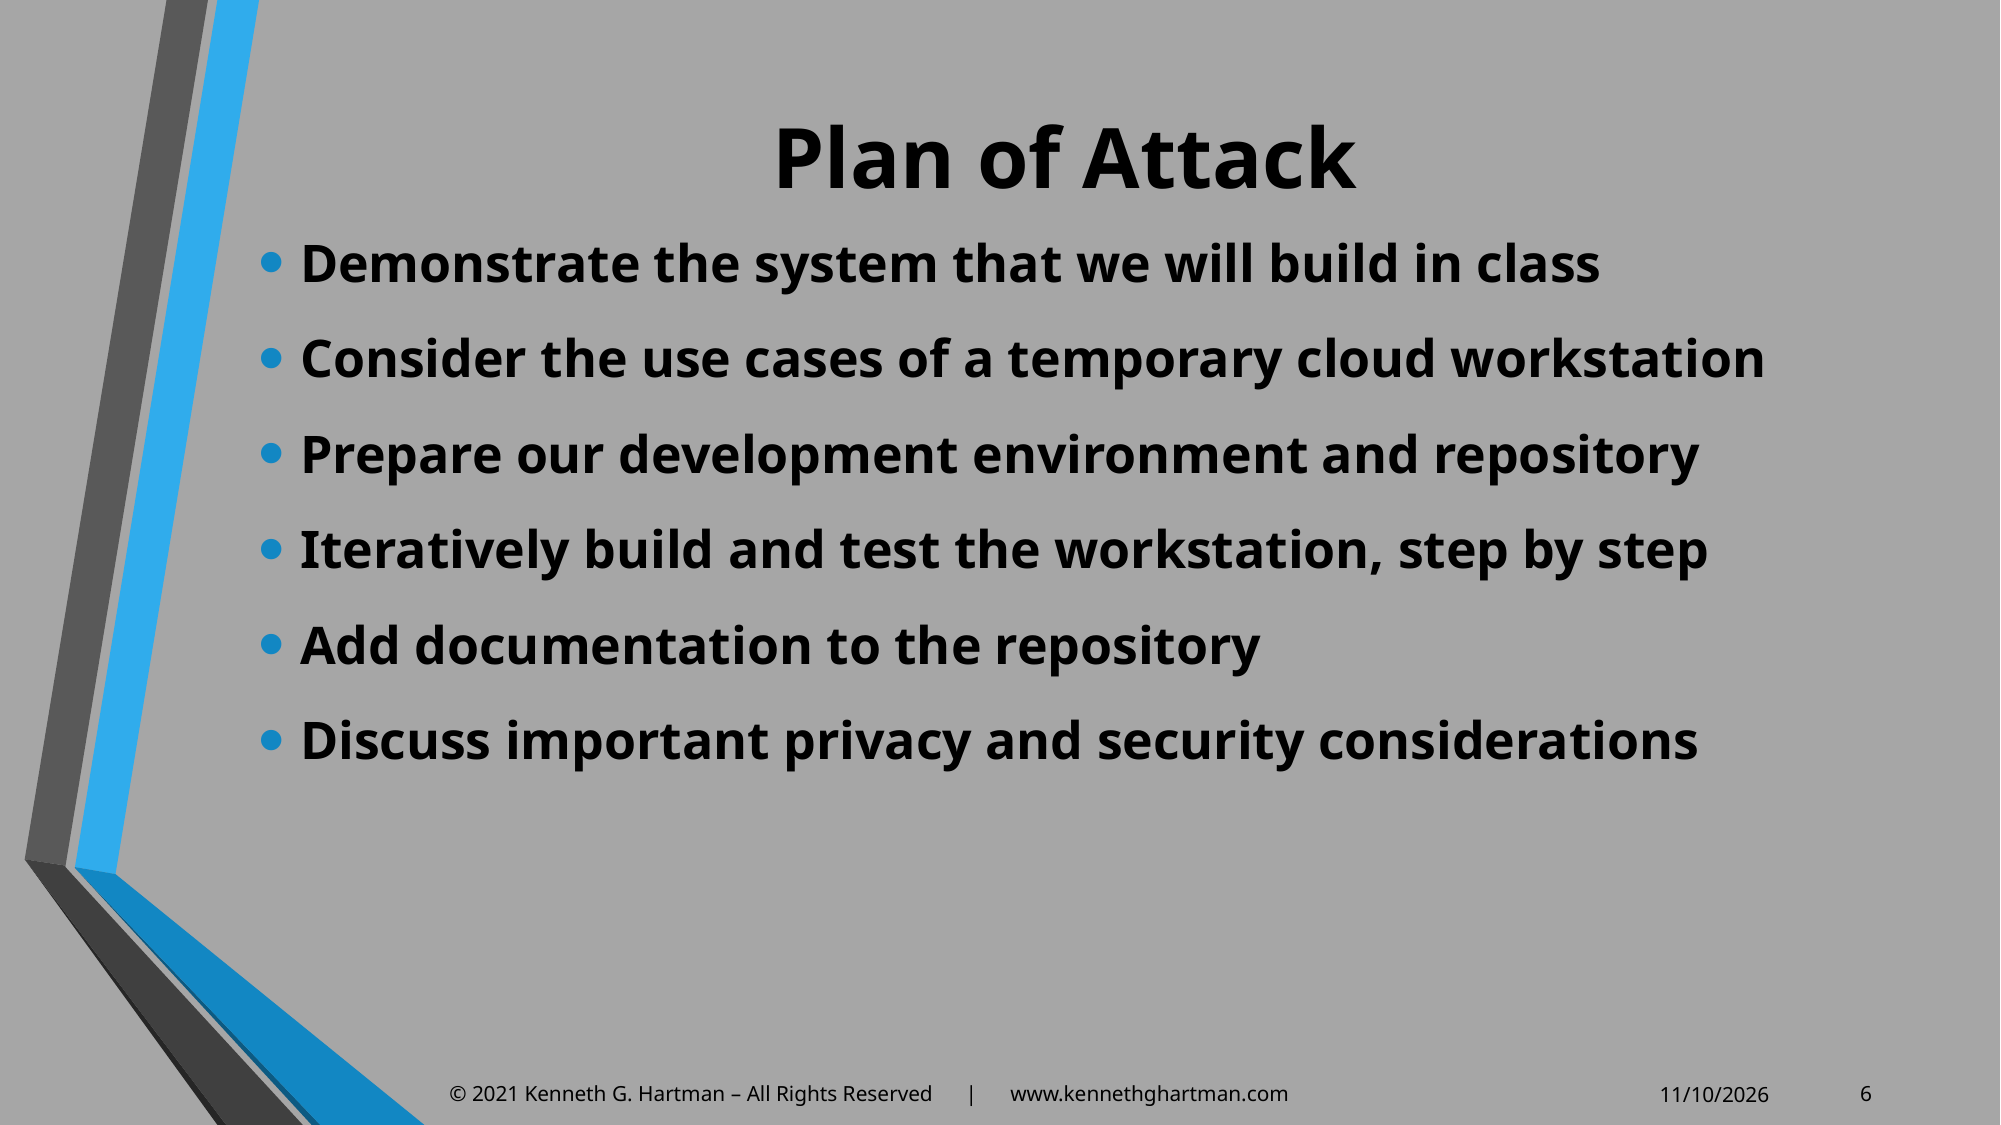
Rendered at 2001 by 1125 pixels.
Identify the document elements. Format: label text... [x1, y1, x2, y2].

slide_number 6 [1796, 1065, 1887, 1125]
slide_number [1597, 1066, 1784, 1125]
list Demonstrate the system that we will build in class Consider the use cases of a temporary cloud workstation Prepare our development environment and repository Iteratively build and test the workstation, step by step Add documentation to the repository Discuss important privacy and security considerations [243, 223, 1887, 950]
title Plan of Attack [243, 70, 1887, 223]
footer © 2021 Kenneth G. Hartman – All Rights Reserved | www.kennethghartman.com [434, 1065, 1597, 1125]
